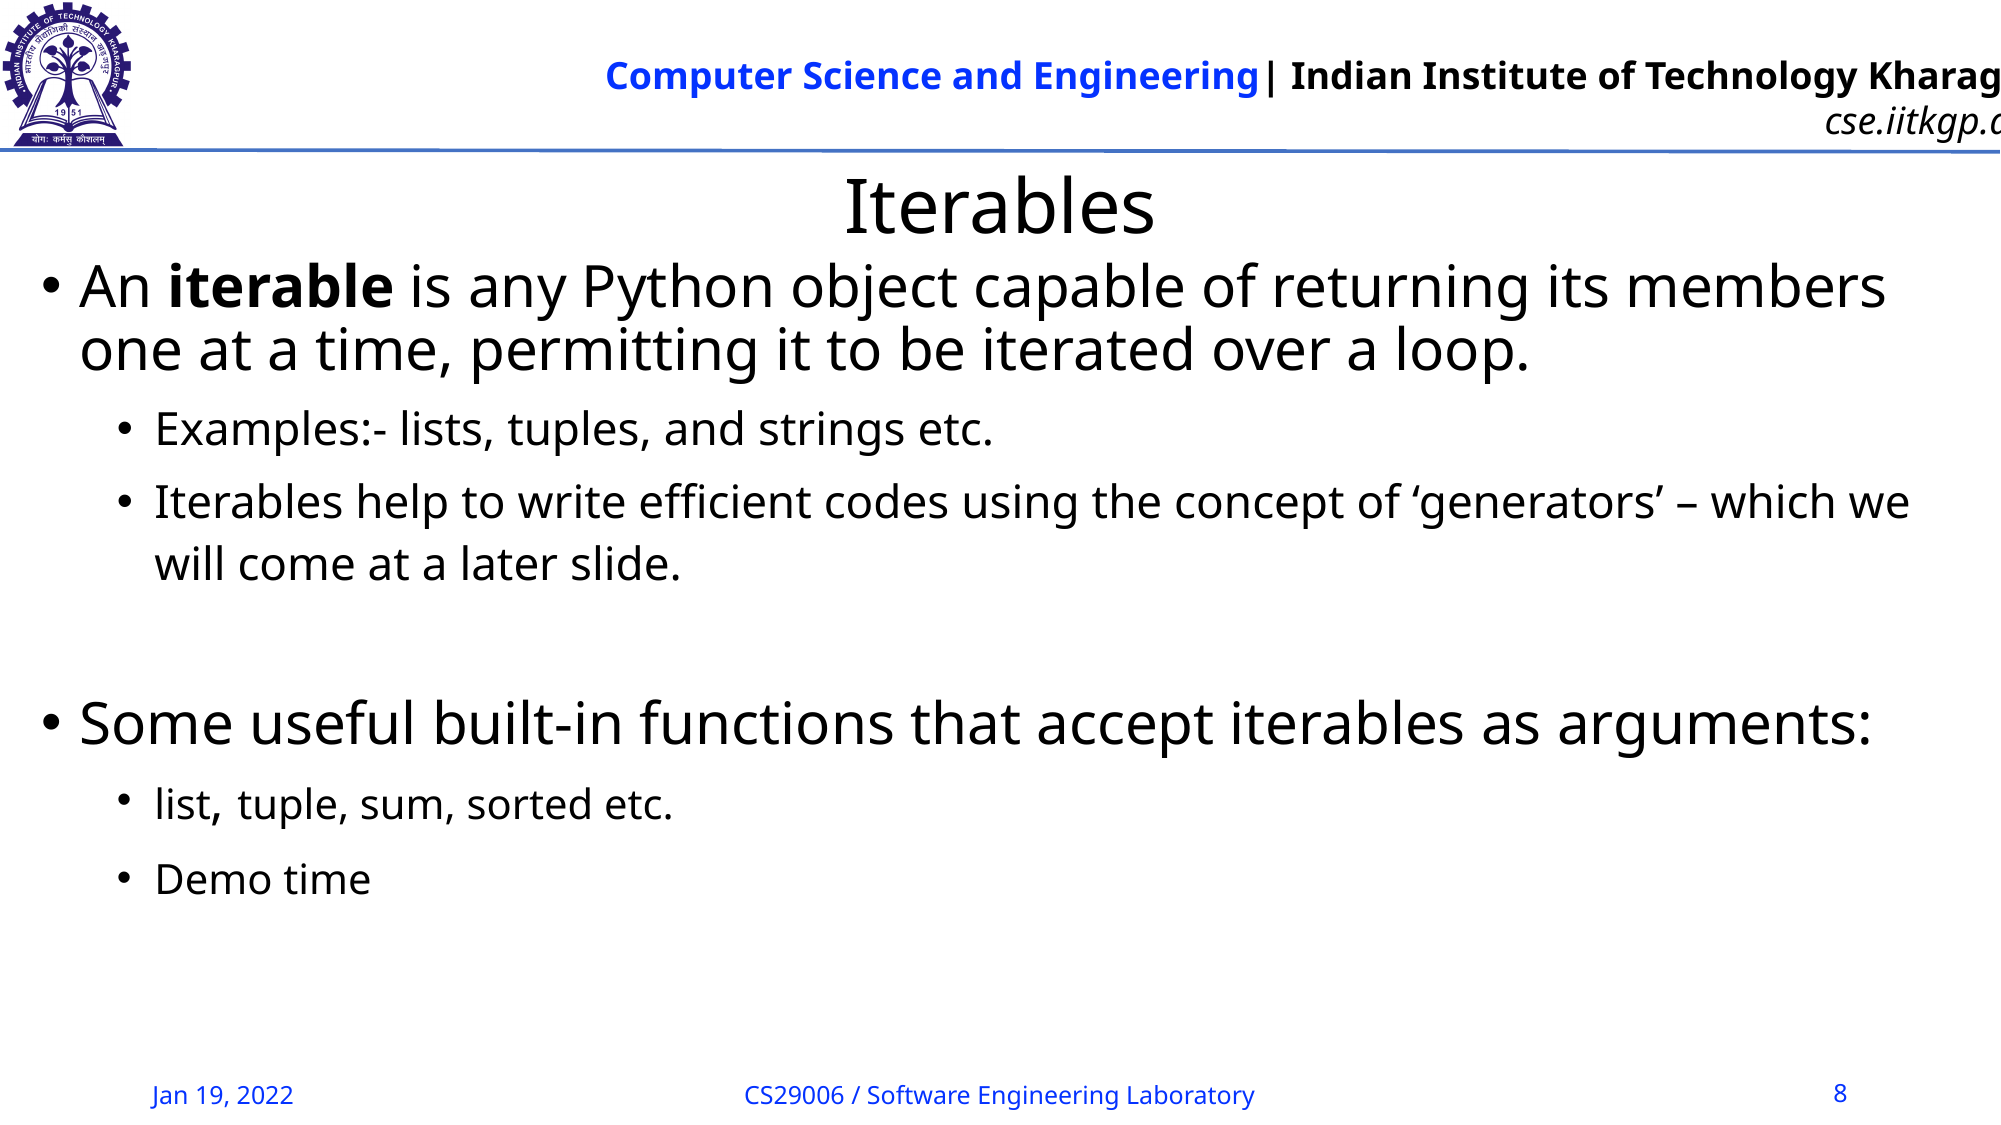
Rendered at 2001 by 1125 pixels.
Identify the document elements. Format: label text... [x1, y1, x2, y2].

picture [2, 2, 131, 147]
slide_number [137, 1065, 331, 1125]
title Iterables [406, 108, 1593, 249]
slide_number 8 [1733, 1065, 1863, 1125]
footer CS29006 / Software Engineering Laboratory [331, 1065, 1670, 1125]
text_box An iterable is any Python object capable of returning its members one at a time, permitting it to be iterated over a loop. Examples:- lists, tuples, and strings etc. Iterables help to write efficient codes using the concept of ‘generators’ – which we will come at a later slide. Some useful built-in functions that accept iterables as arguments: list, tuple, sum, sorted etc. Demo time [27, 249, 1985, 1014]
